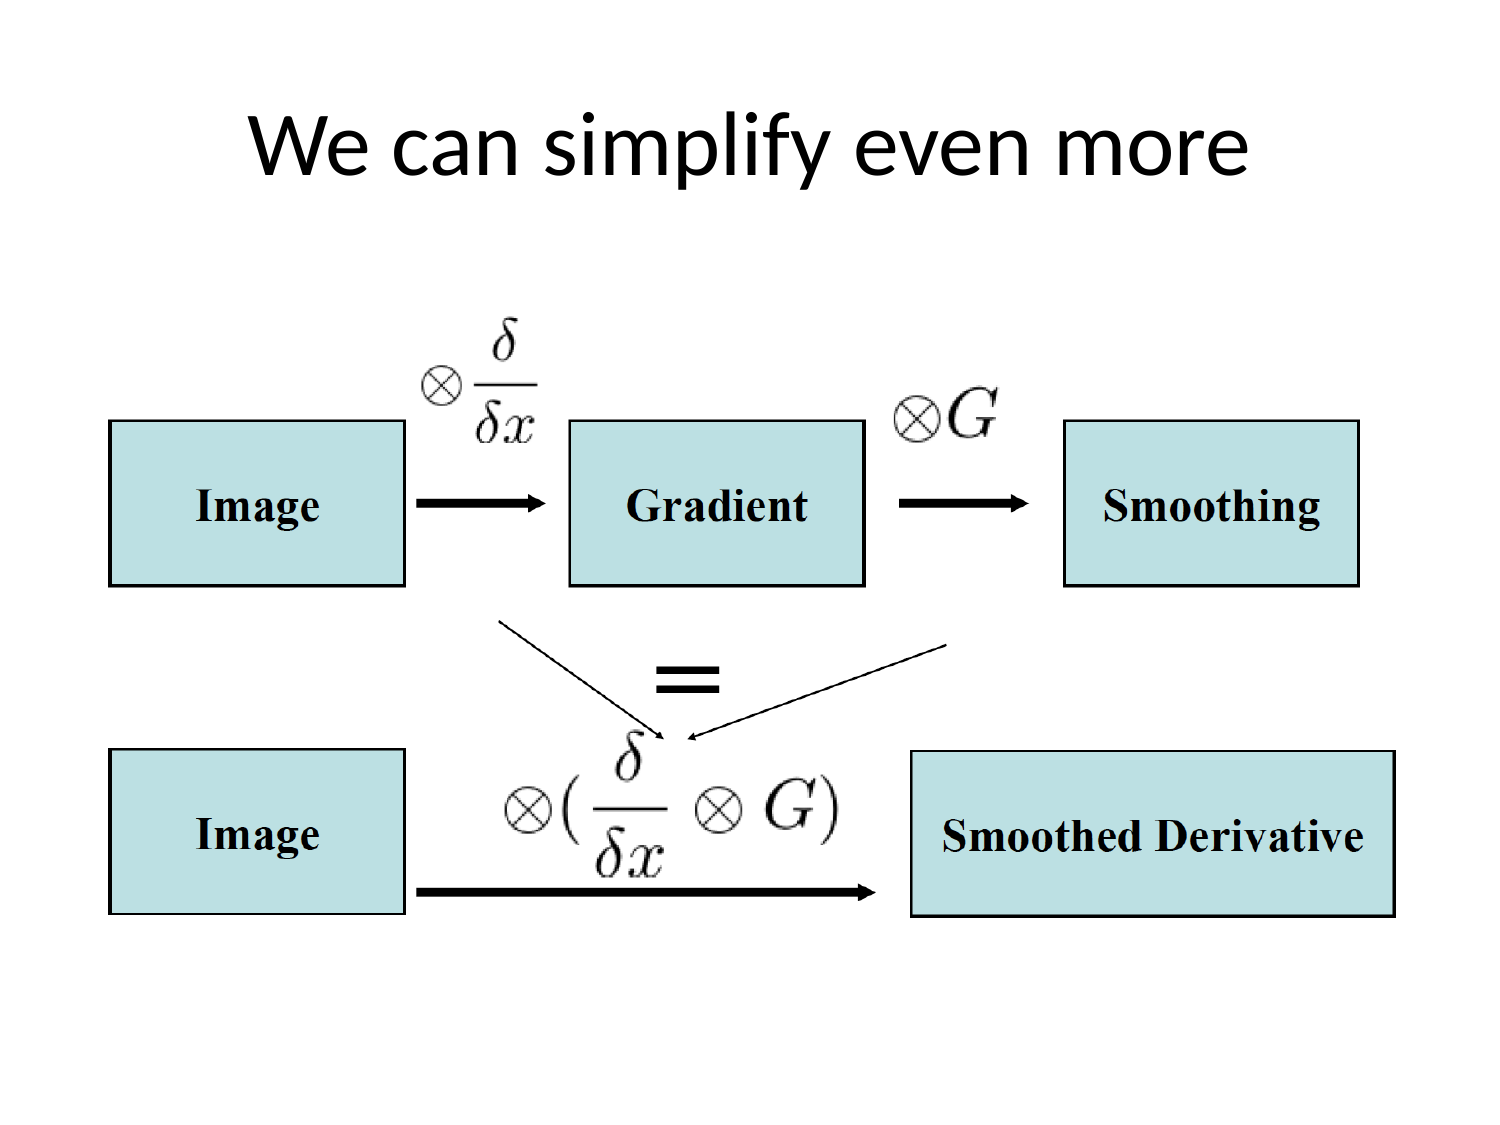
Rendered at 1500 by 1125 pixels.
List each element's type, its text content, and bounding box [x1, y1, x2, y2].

title We can simplify even more [75, 45, 1425, 233]
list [74, 262, 1426, 1006]
